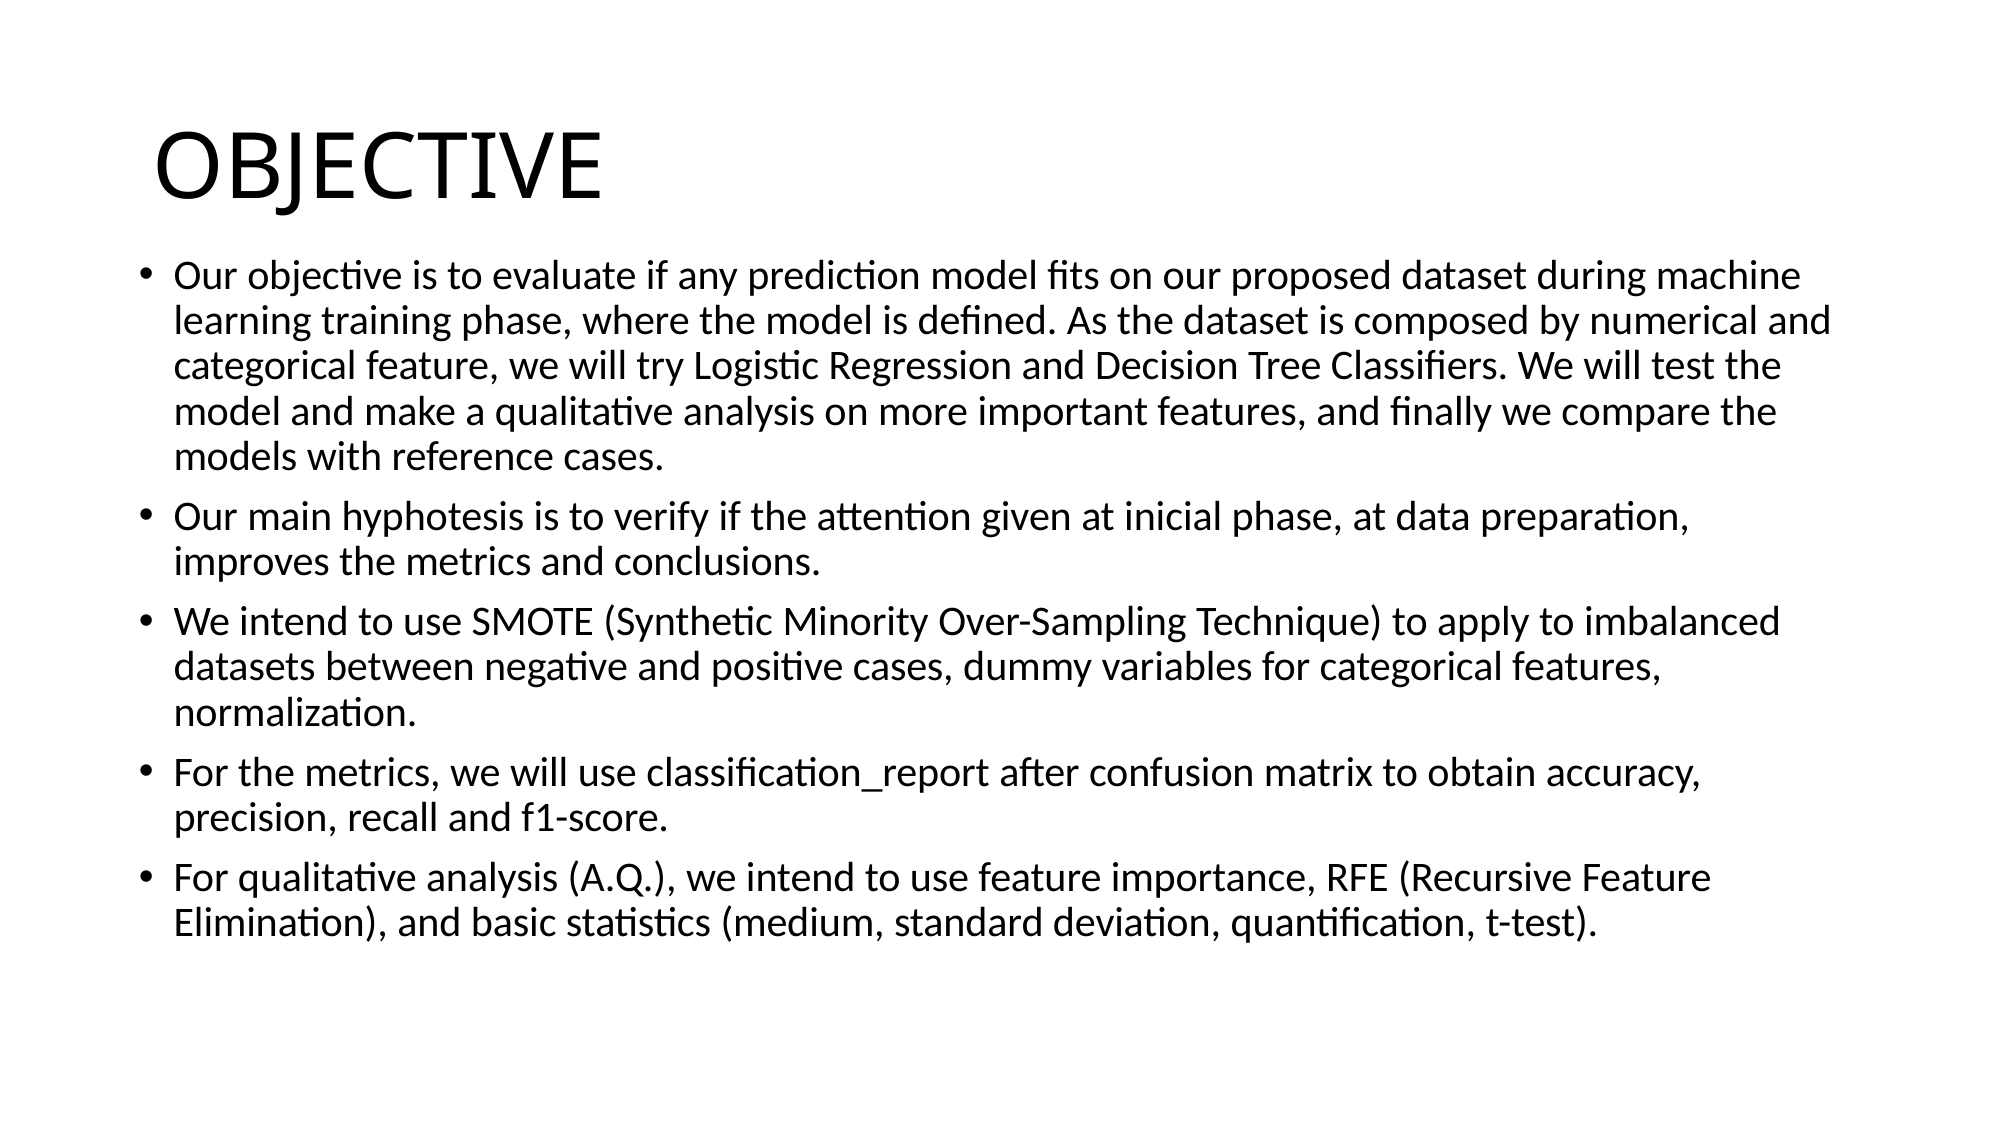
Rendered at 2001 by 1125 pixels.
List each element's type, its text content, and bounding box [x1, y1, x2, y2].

list Our objective is to evaluate if any prediction model fits on our proposed dataset during machine learning training phase, where the model is defined. As the dataset is composed by numerical and categorical feature, we will try Logistic Regression and Decision Tree Classifiers. We will test the model and make a qualitative analysis on more important features, and finally we compare the models with reference cases. Our main hyphotesis is to verify if the attention given at inicial phase, at data preparation, improves the metrics and conclusions. We intend to use SMOTE (Synthetic Minority Over-Sampling Technique) to apply to imbalanced datasets between negative and positive cases, dummy variables for categorical features, normalization. For the metrics, we will use classification_report after confusion matrix to obtain accuracy, precision, recall and f1-score. For qualitative analysis (A.Q.), we intend to use feature importance, RFE (Recursive Feature Elimination), and basic statistics (medium, standard deviation, quantification, t-test). [123, 245, 1849, 960]
title OBJECTIVE [137, 59, 1863, 278]
